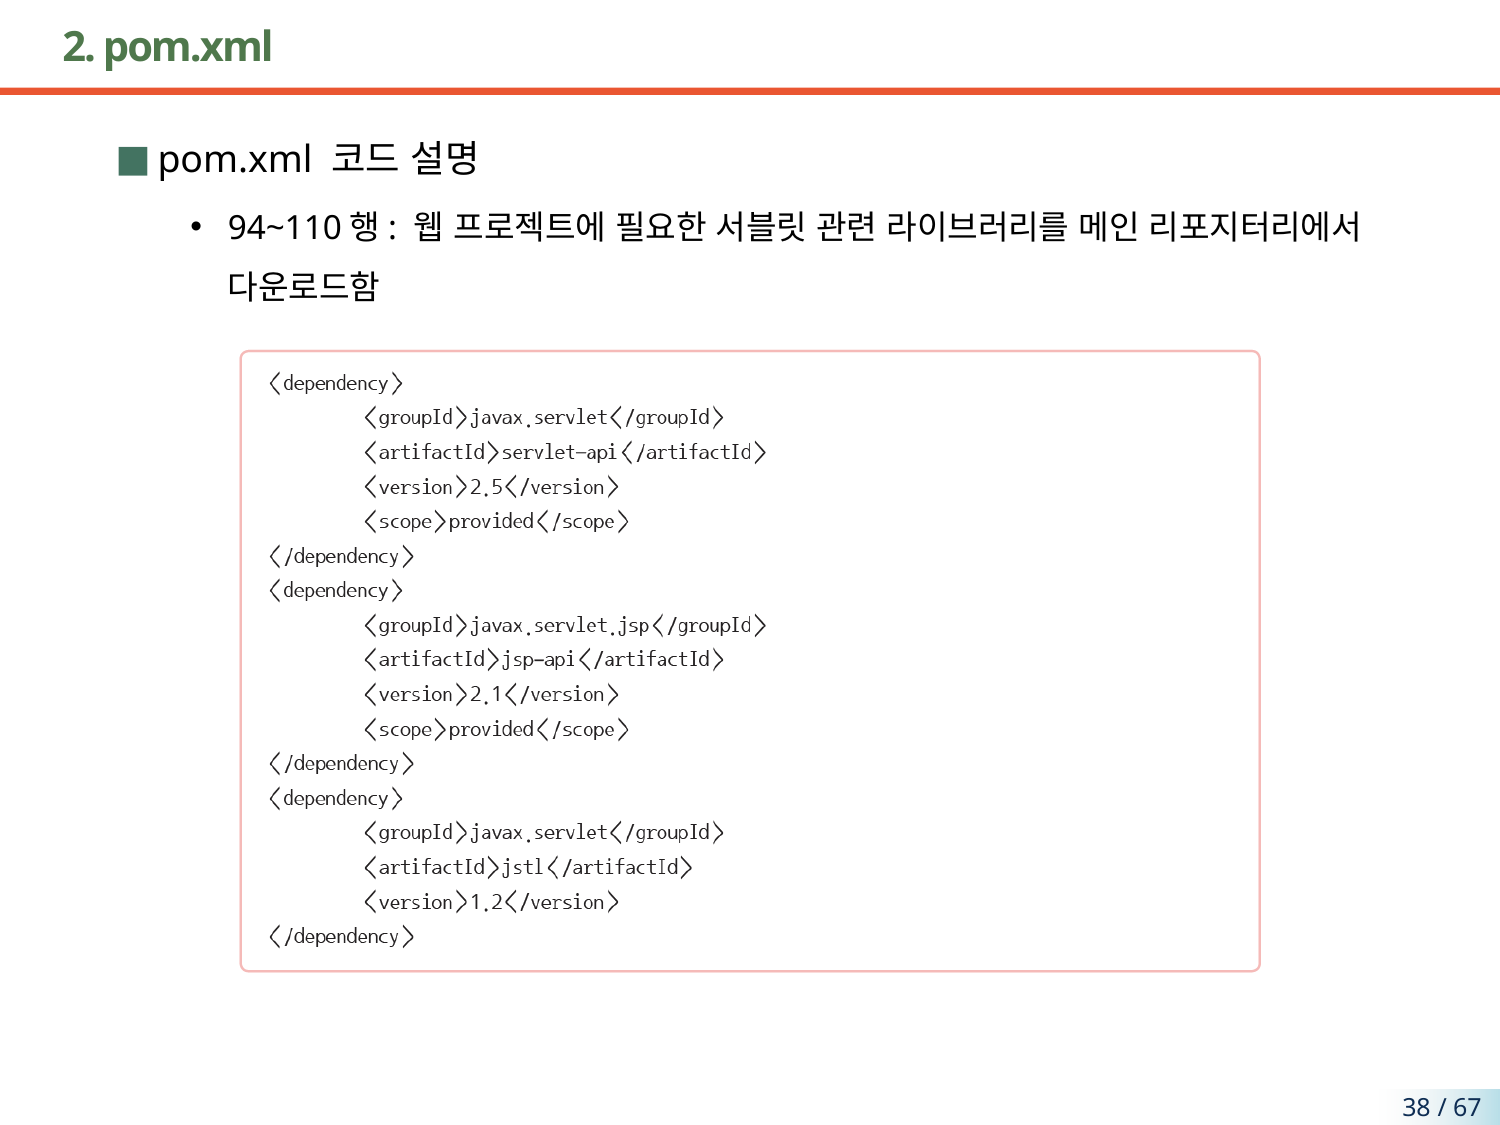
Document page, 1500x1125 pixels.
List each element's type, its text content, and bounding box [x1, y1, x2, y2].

list pom.xml 코드 설명 94~110행: 웹 프로젝트에 필요한 서블릿 관련 라이브러리를 메인 리포지터리에서 다운로드함 [100, 127, 1459, 1050]
title 2. pom.xml [47, 5, 1325, 84]
picture [237, 348, 1263, 976]
